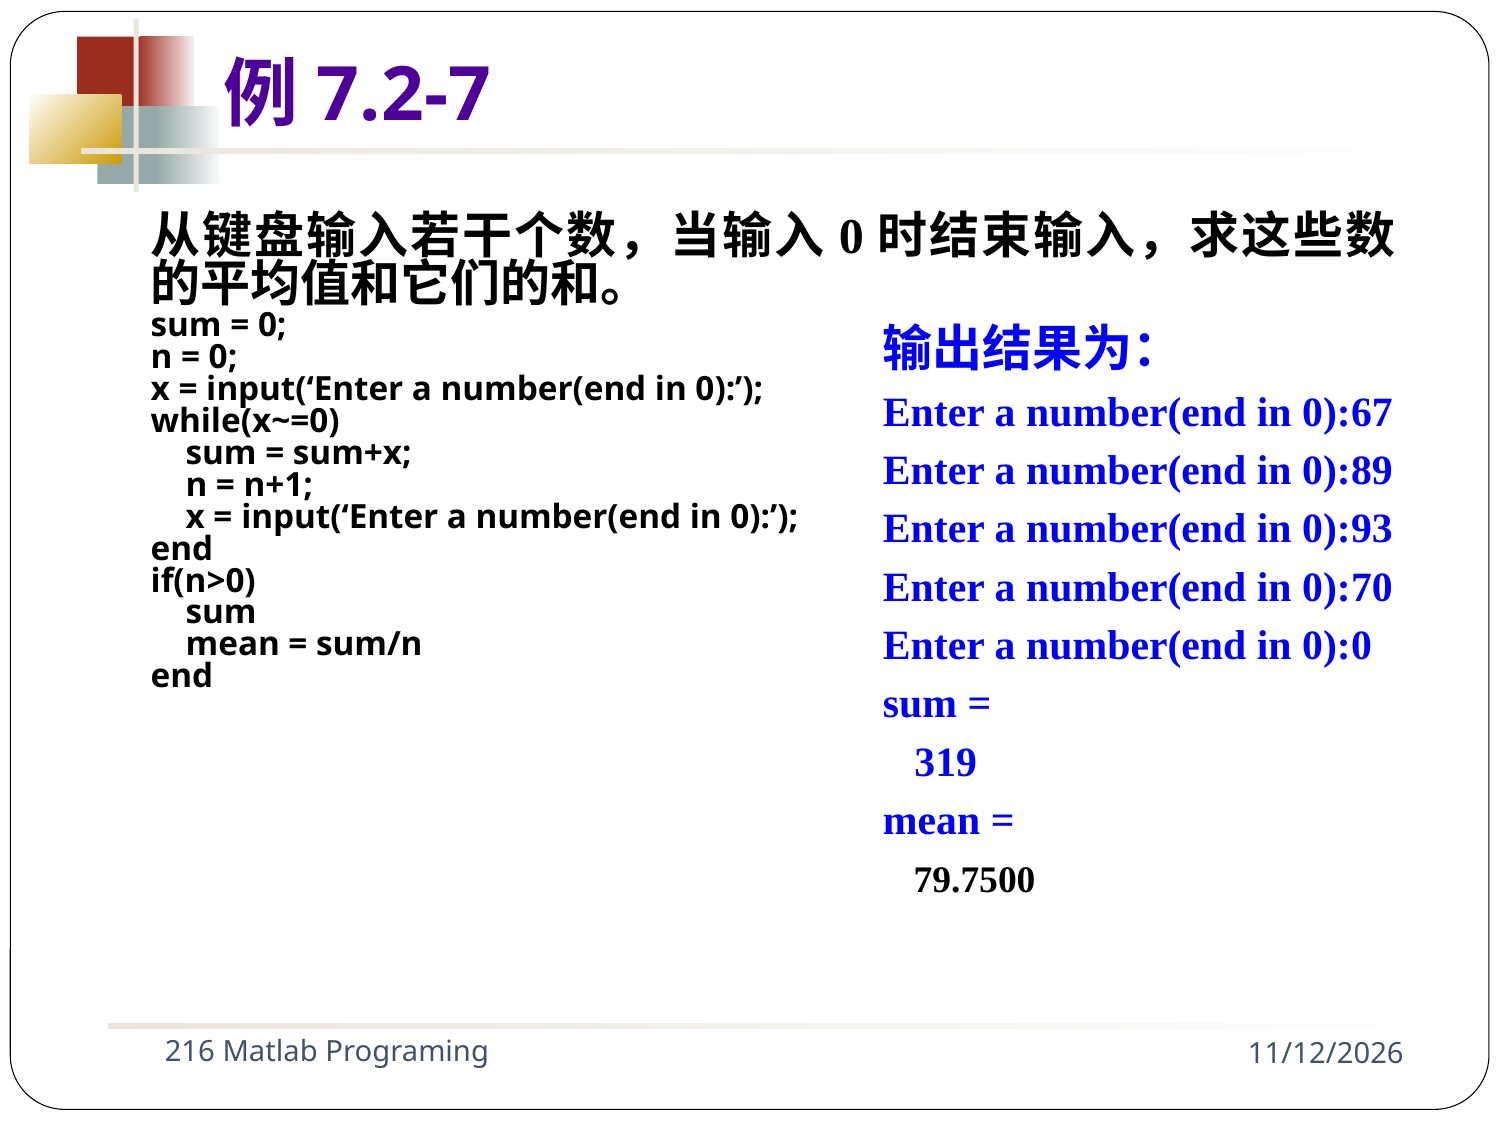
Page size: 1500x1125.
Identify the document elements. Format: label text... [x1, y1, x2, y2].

text_box 216 Matlab Programing [150, 1012, 800, 1088]
text_box [1012, 1015, 1419, 1094]
title 例7.2-7 [208, 0, 1485, 151]
text_box 输出结果为： Enter a number(end in 0):67 Enter a number(end in 0):89 Enter a number(end in 0):93 Enter a number(end in 0):70 Enter a number(end in 0):0 sum = 319 mean = 79.7500 [868, 308, 1447, 909]
list 从键盘输入若干个数，当输入0时结束输入，求这些数的平均值和它们的和。 sum = 0; n = 0; x = input(‘Enter a number(end in 0):’); while(x~=0) sum = sum+x; n = n+1; x = input(‘Enter a number(end in 0):’); end if(n>0) sum mean = sum/n end [135, 207, 1411, 995]
